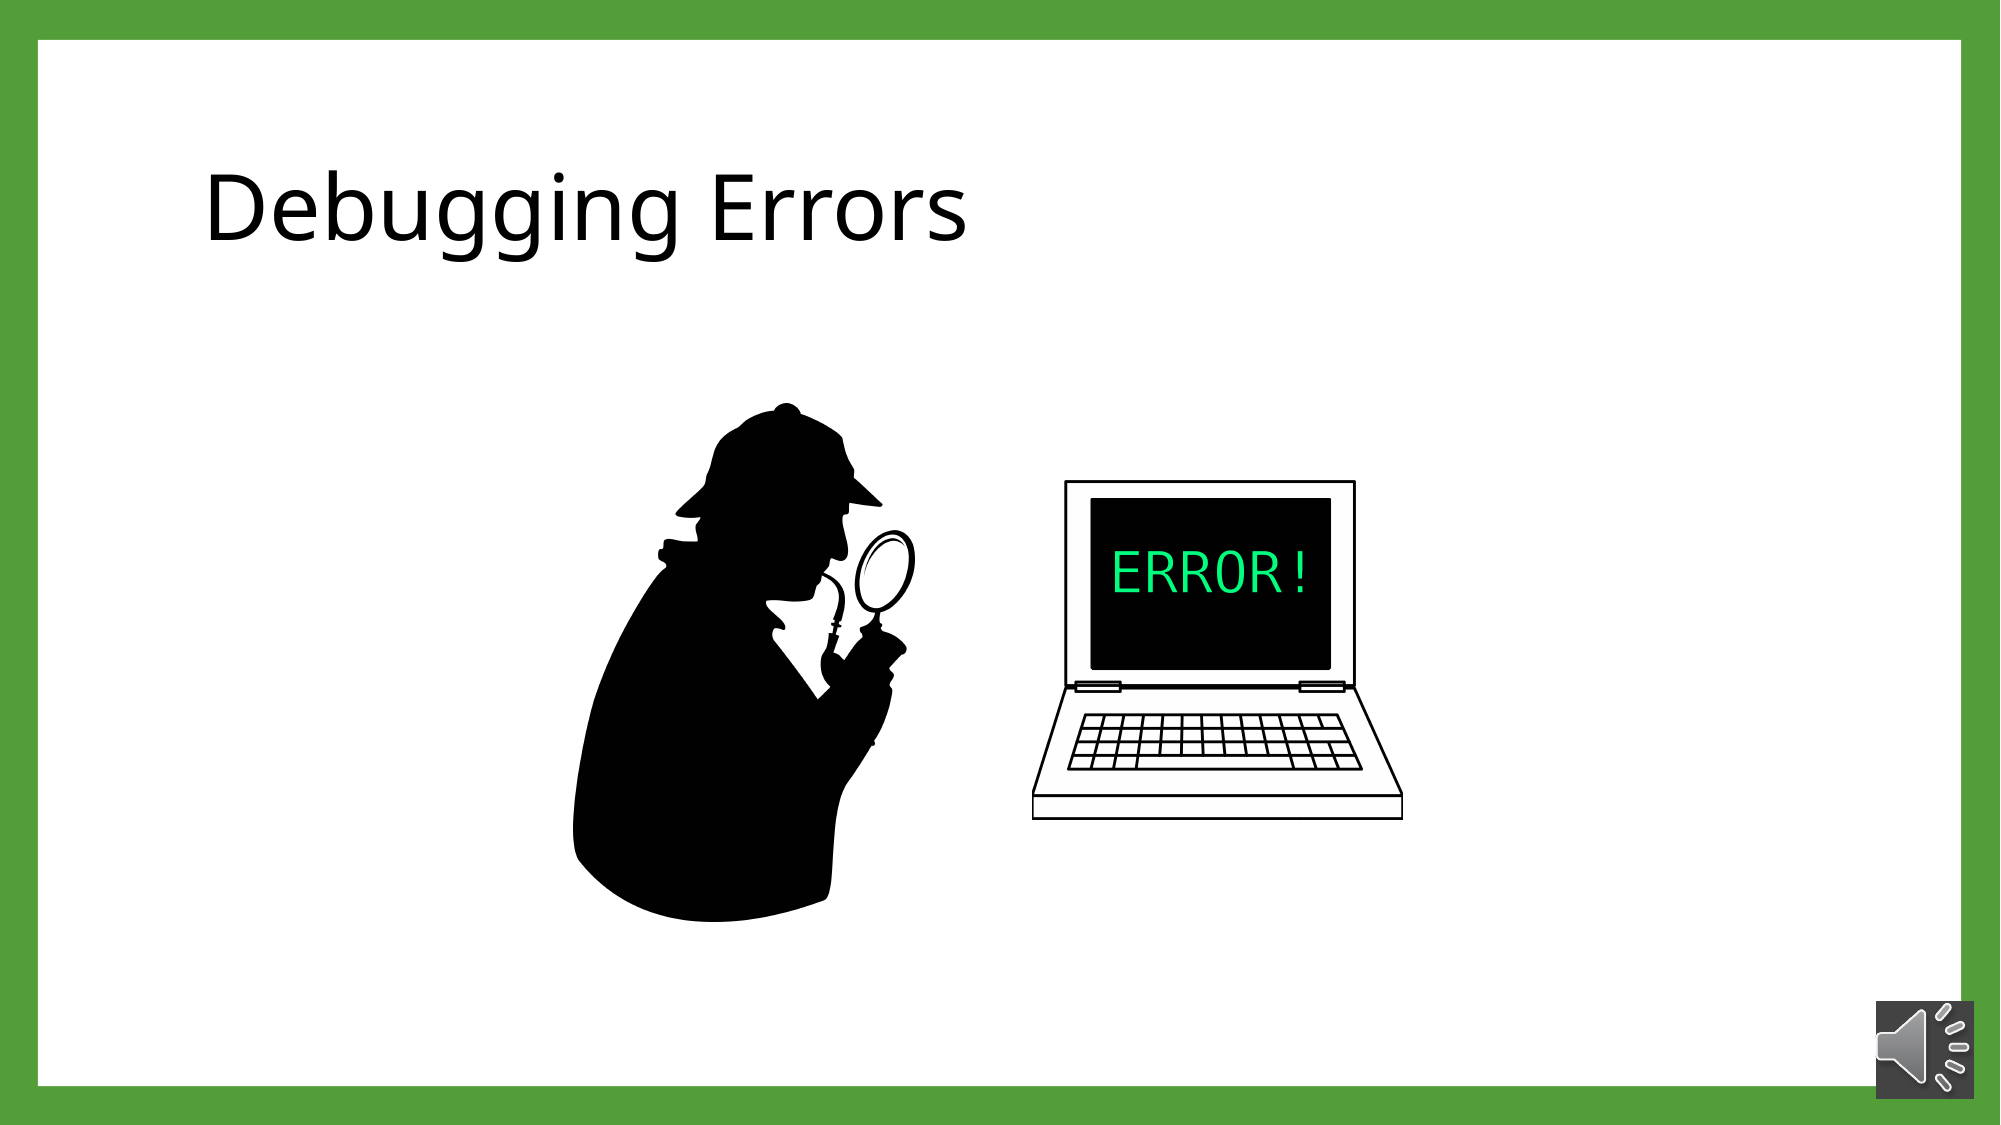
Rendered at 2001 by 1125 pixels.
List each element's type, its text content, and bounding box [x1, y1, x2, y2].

picture [1032, 480, 1403, 820]
title Debugging Errors [187, 99, 1808, 323]
picture [572, 402, 915, 922]
picture [1874, 999, 1976, 1101]
